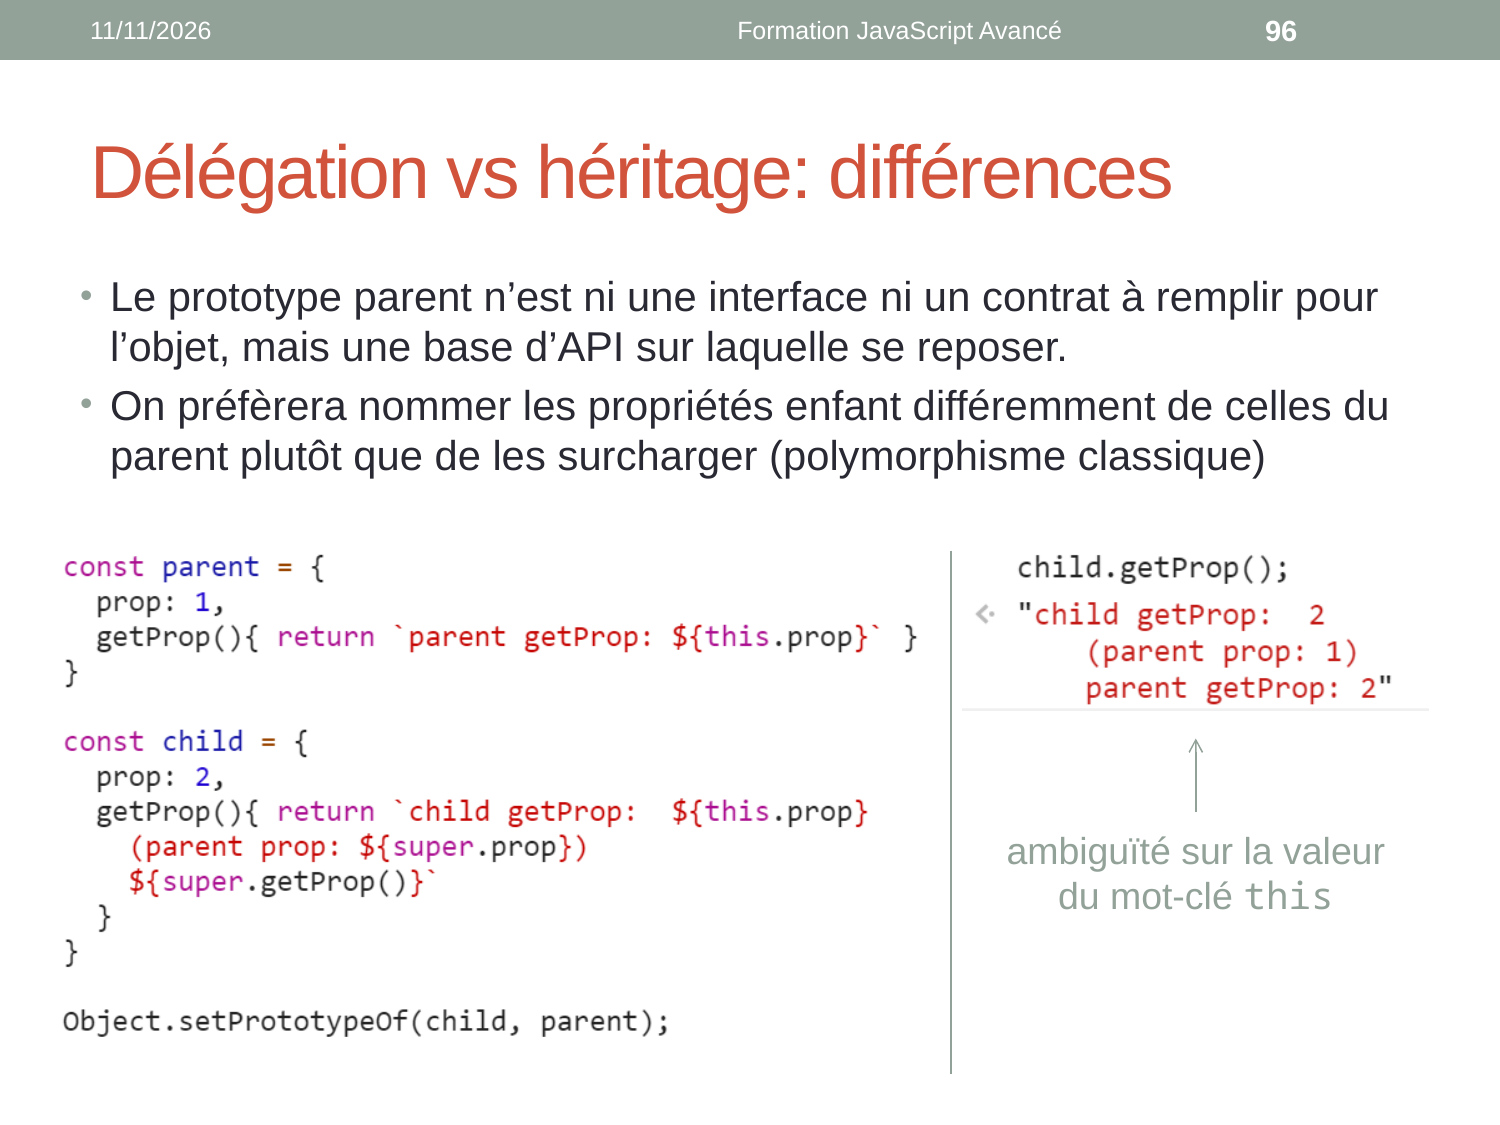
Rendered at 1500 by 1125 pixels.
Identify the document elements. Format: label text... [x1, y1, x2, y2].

list Le prototype parent n’est ni une interface ni un contrat à remplir pour l’objet, mais une base d’API sur laquelle se reposer. On préfèrera nommer les propriétés enfant différemment de celles du parent plutôt que de les surcharger (polymorphisme classique) [64, 262, 1436, 1063]
title Délégation vs héritage: différences [75, 87, 1425, 250]
footer Formation JavaScript Avancé [562, 3, 1238, 57]
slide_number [75, 3, 550, 57]
picture [52, 550, 921, 1042]
picture [962, 550, 1430, 711]
slide_number 96 [1250, 3, 1425, 57]
text_box ambiguïté sur la valeur du mot-clé this [983, 820, 1409, 925]
